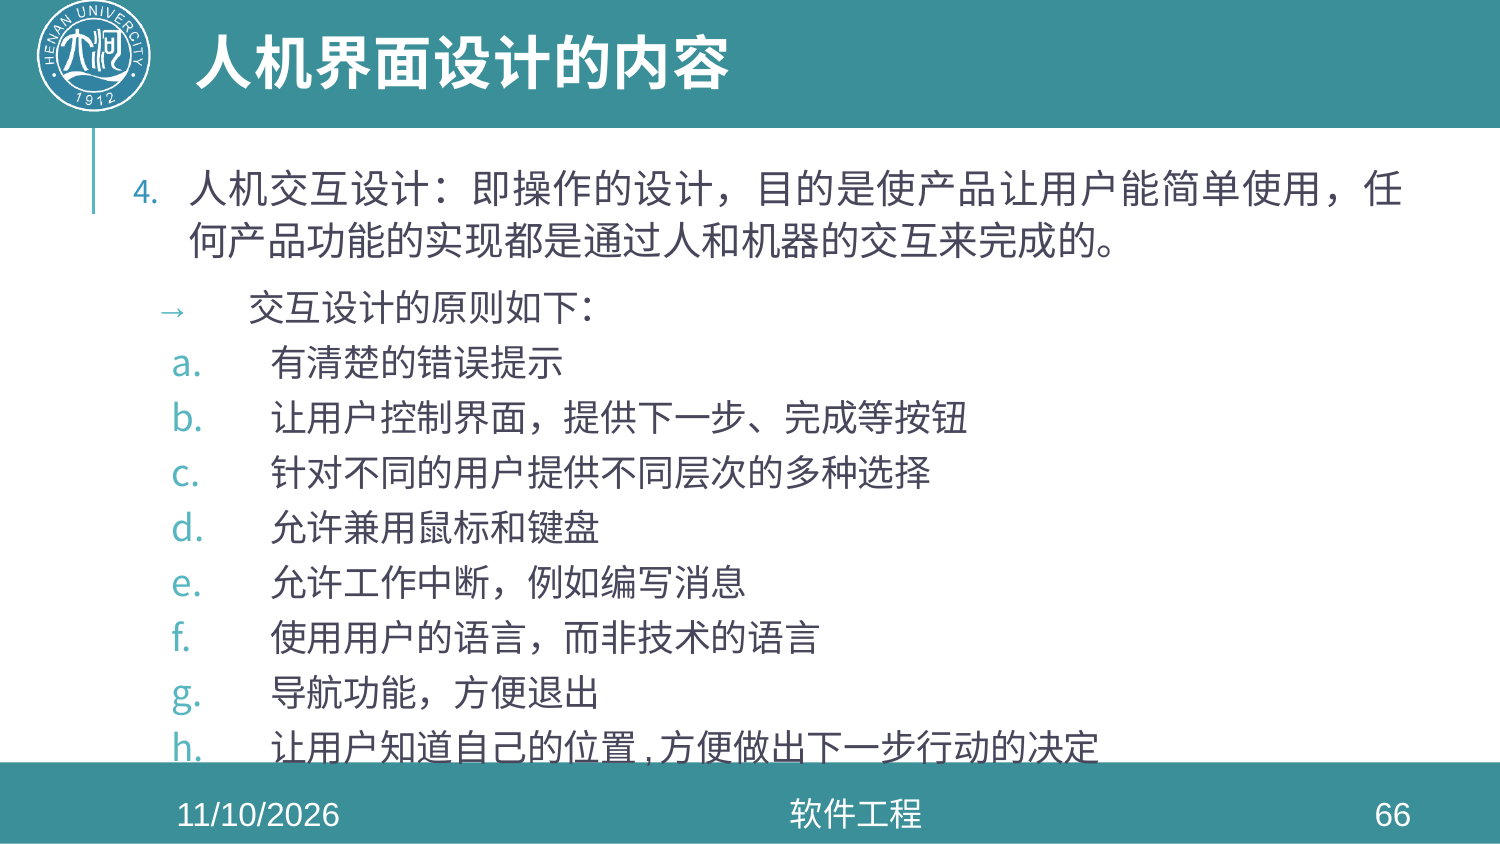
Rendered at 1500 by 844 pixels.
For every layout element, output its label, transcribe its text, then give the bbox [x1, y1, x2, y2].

footer 软件工程 [391, 796, 1322, 830]
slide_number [126, 796, 391, 830]
list 人机交互设计：即操作的设计，目的是使产品让用户能简单使用，任何产品功能的实现都是通过人和机器的交互来完成的。 交互设计的原则如下： 有清楚的错误提示 让用户控制界面，提供下一步、完成等按钮 针对不同的用户提供不同层次的多种选择 允许兼用鼠标和键盘 允许工作中断，例如编写消息 使用用户的语言，而非技术的语言 导航功能，方便退出 让用户知道自己的位置,方便做出下一步行动的决定 [126, 151, 1411, 777]
slide_number 66 [1333, 796, 1454, 830]
title 人机界面设计的内容 [179, 0, 1454, 136]
